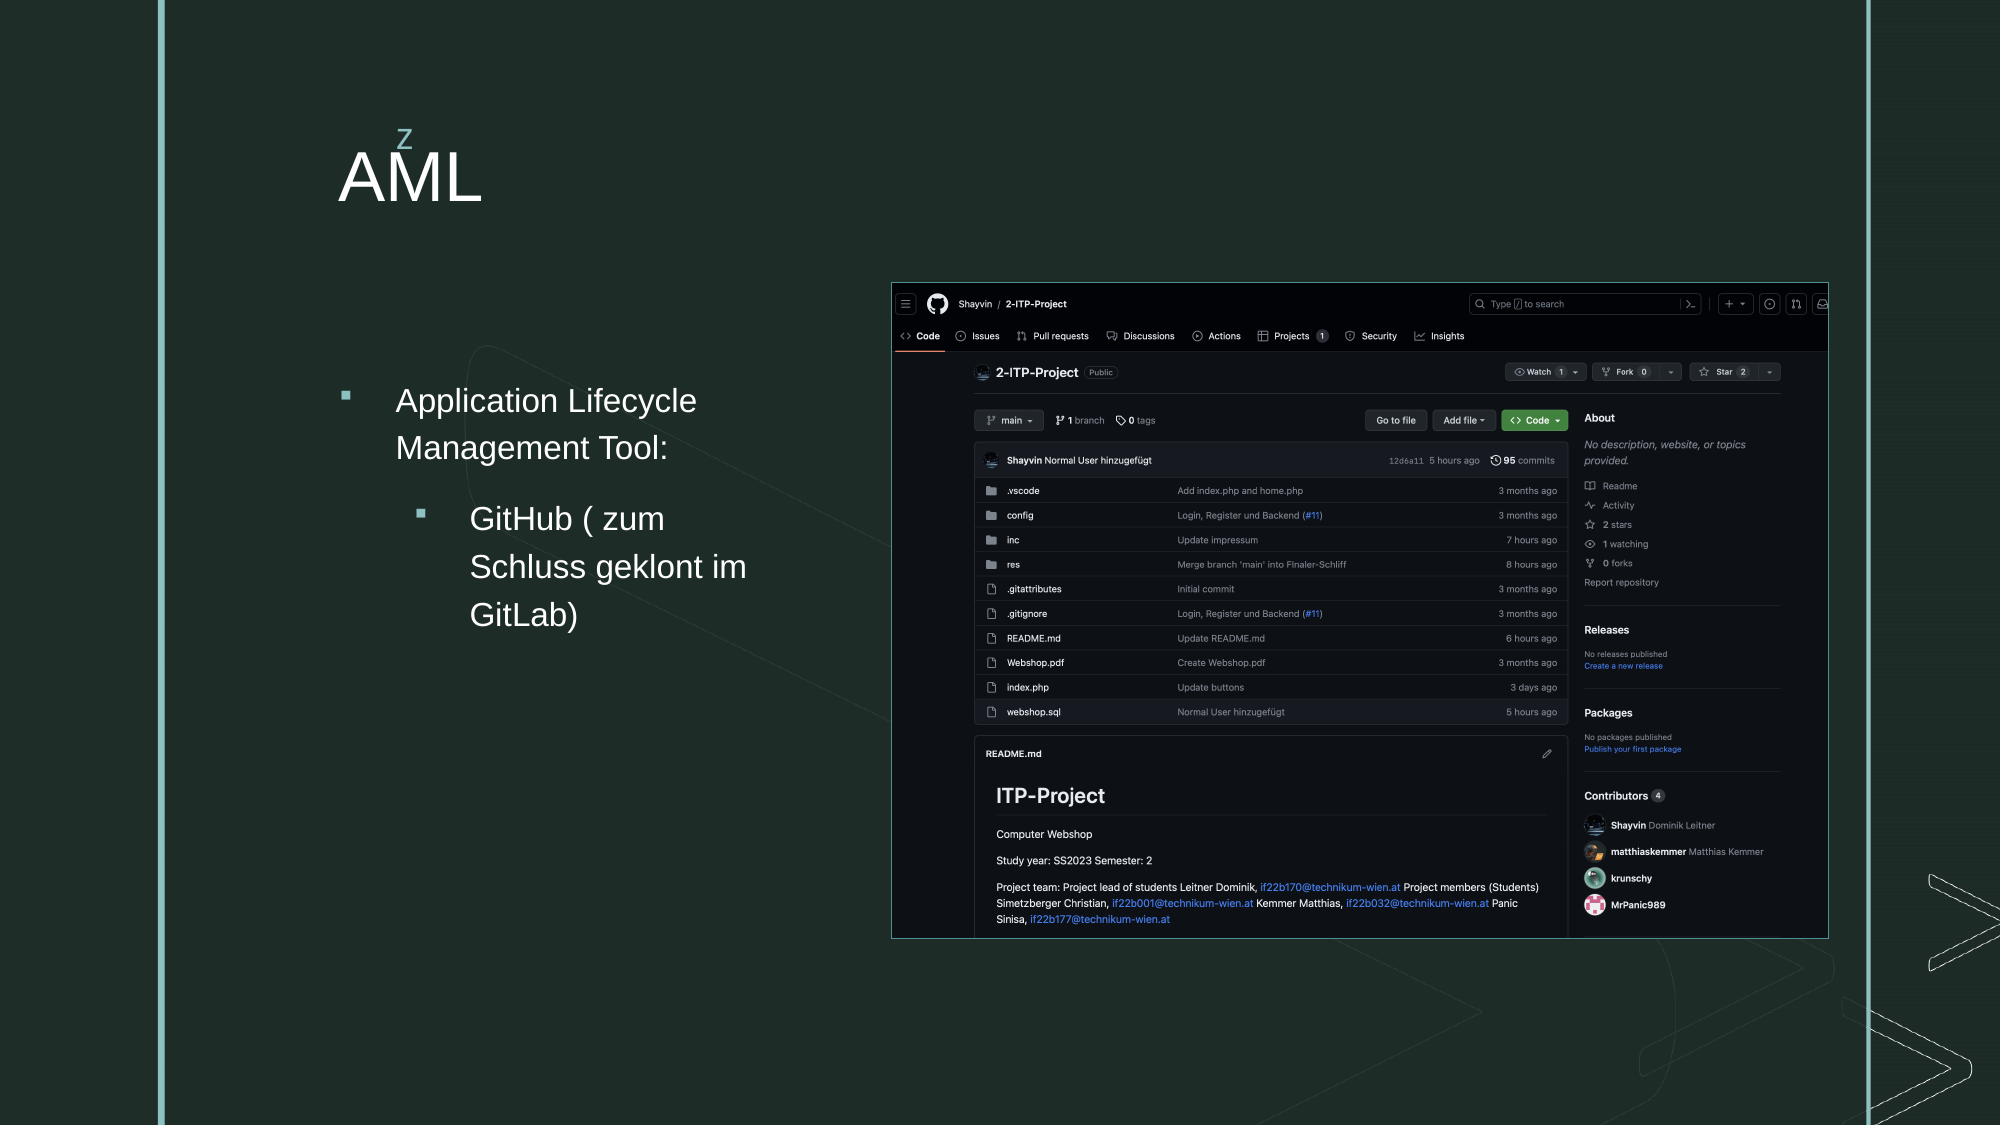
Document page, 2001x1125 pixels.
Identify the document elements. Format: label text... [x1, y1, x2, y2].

list Application Lifecycle Management Tool: GitHub ( zum Schluss geklont im GitLab) [324, 336, 802, 993]
title AML [323, 132, 1736, 310]
picture [890, 282, 1829, 939]
picture [1871, 0, 2000, 1125]
